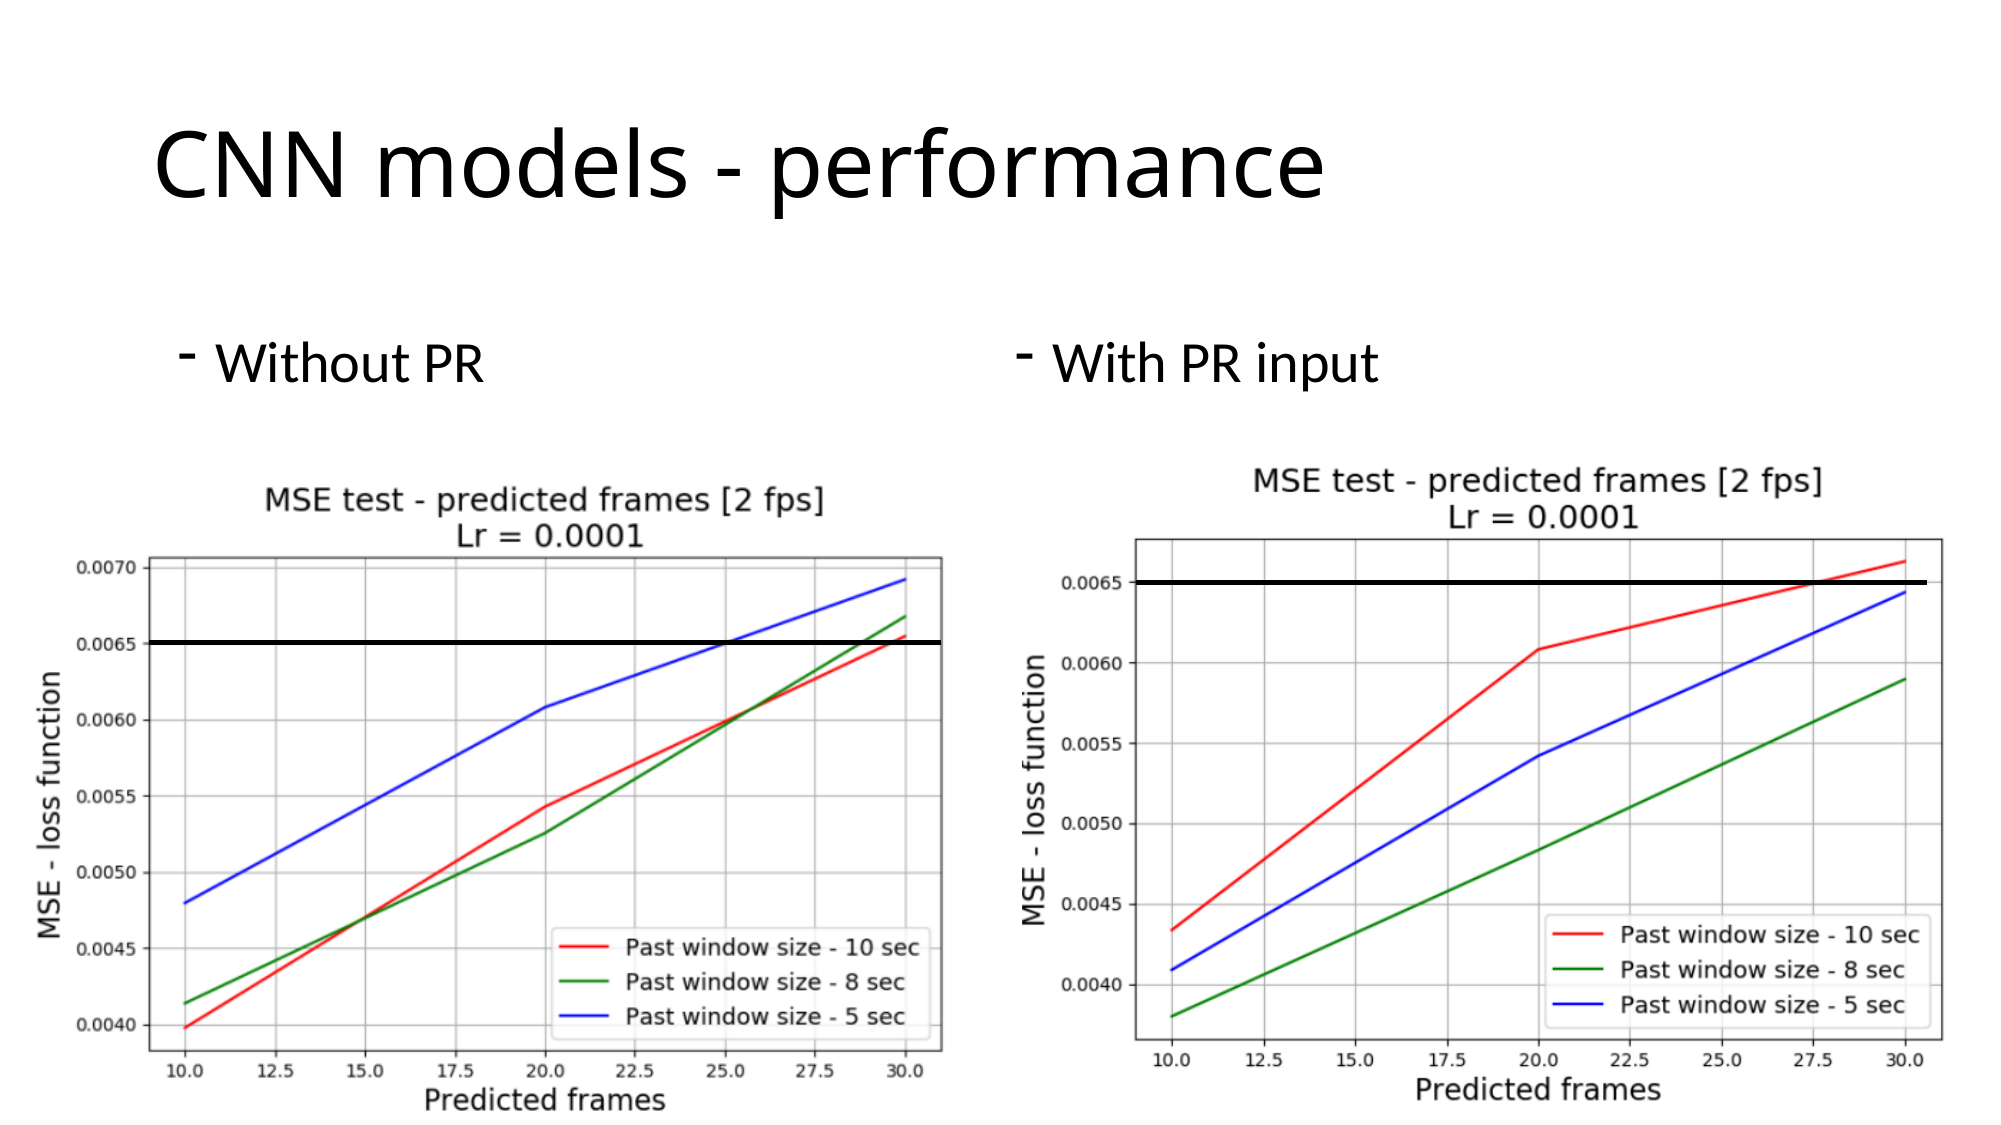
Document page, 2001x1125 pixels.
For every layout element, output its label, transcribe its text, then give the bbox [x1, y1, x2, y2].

picture [1022, 456, 1989, 1125]
picture [0, 479, 966, 1125]
list With PR input [999, 324, 1736, 445]
title CNN models - performance [137, 59, 1955, 278]
text_box Without PR [162, 324, 898, 445]
